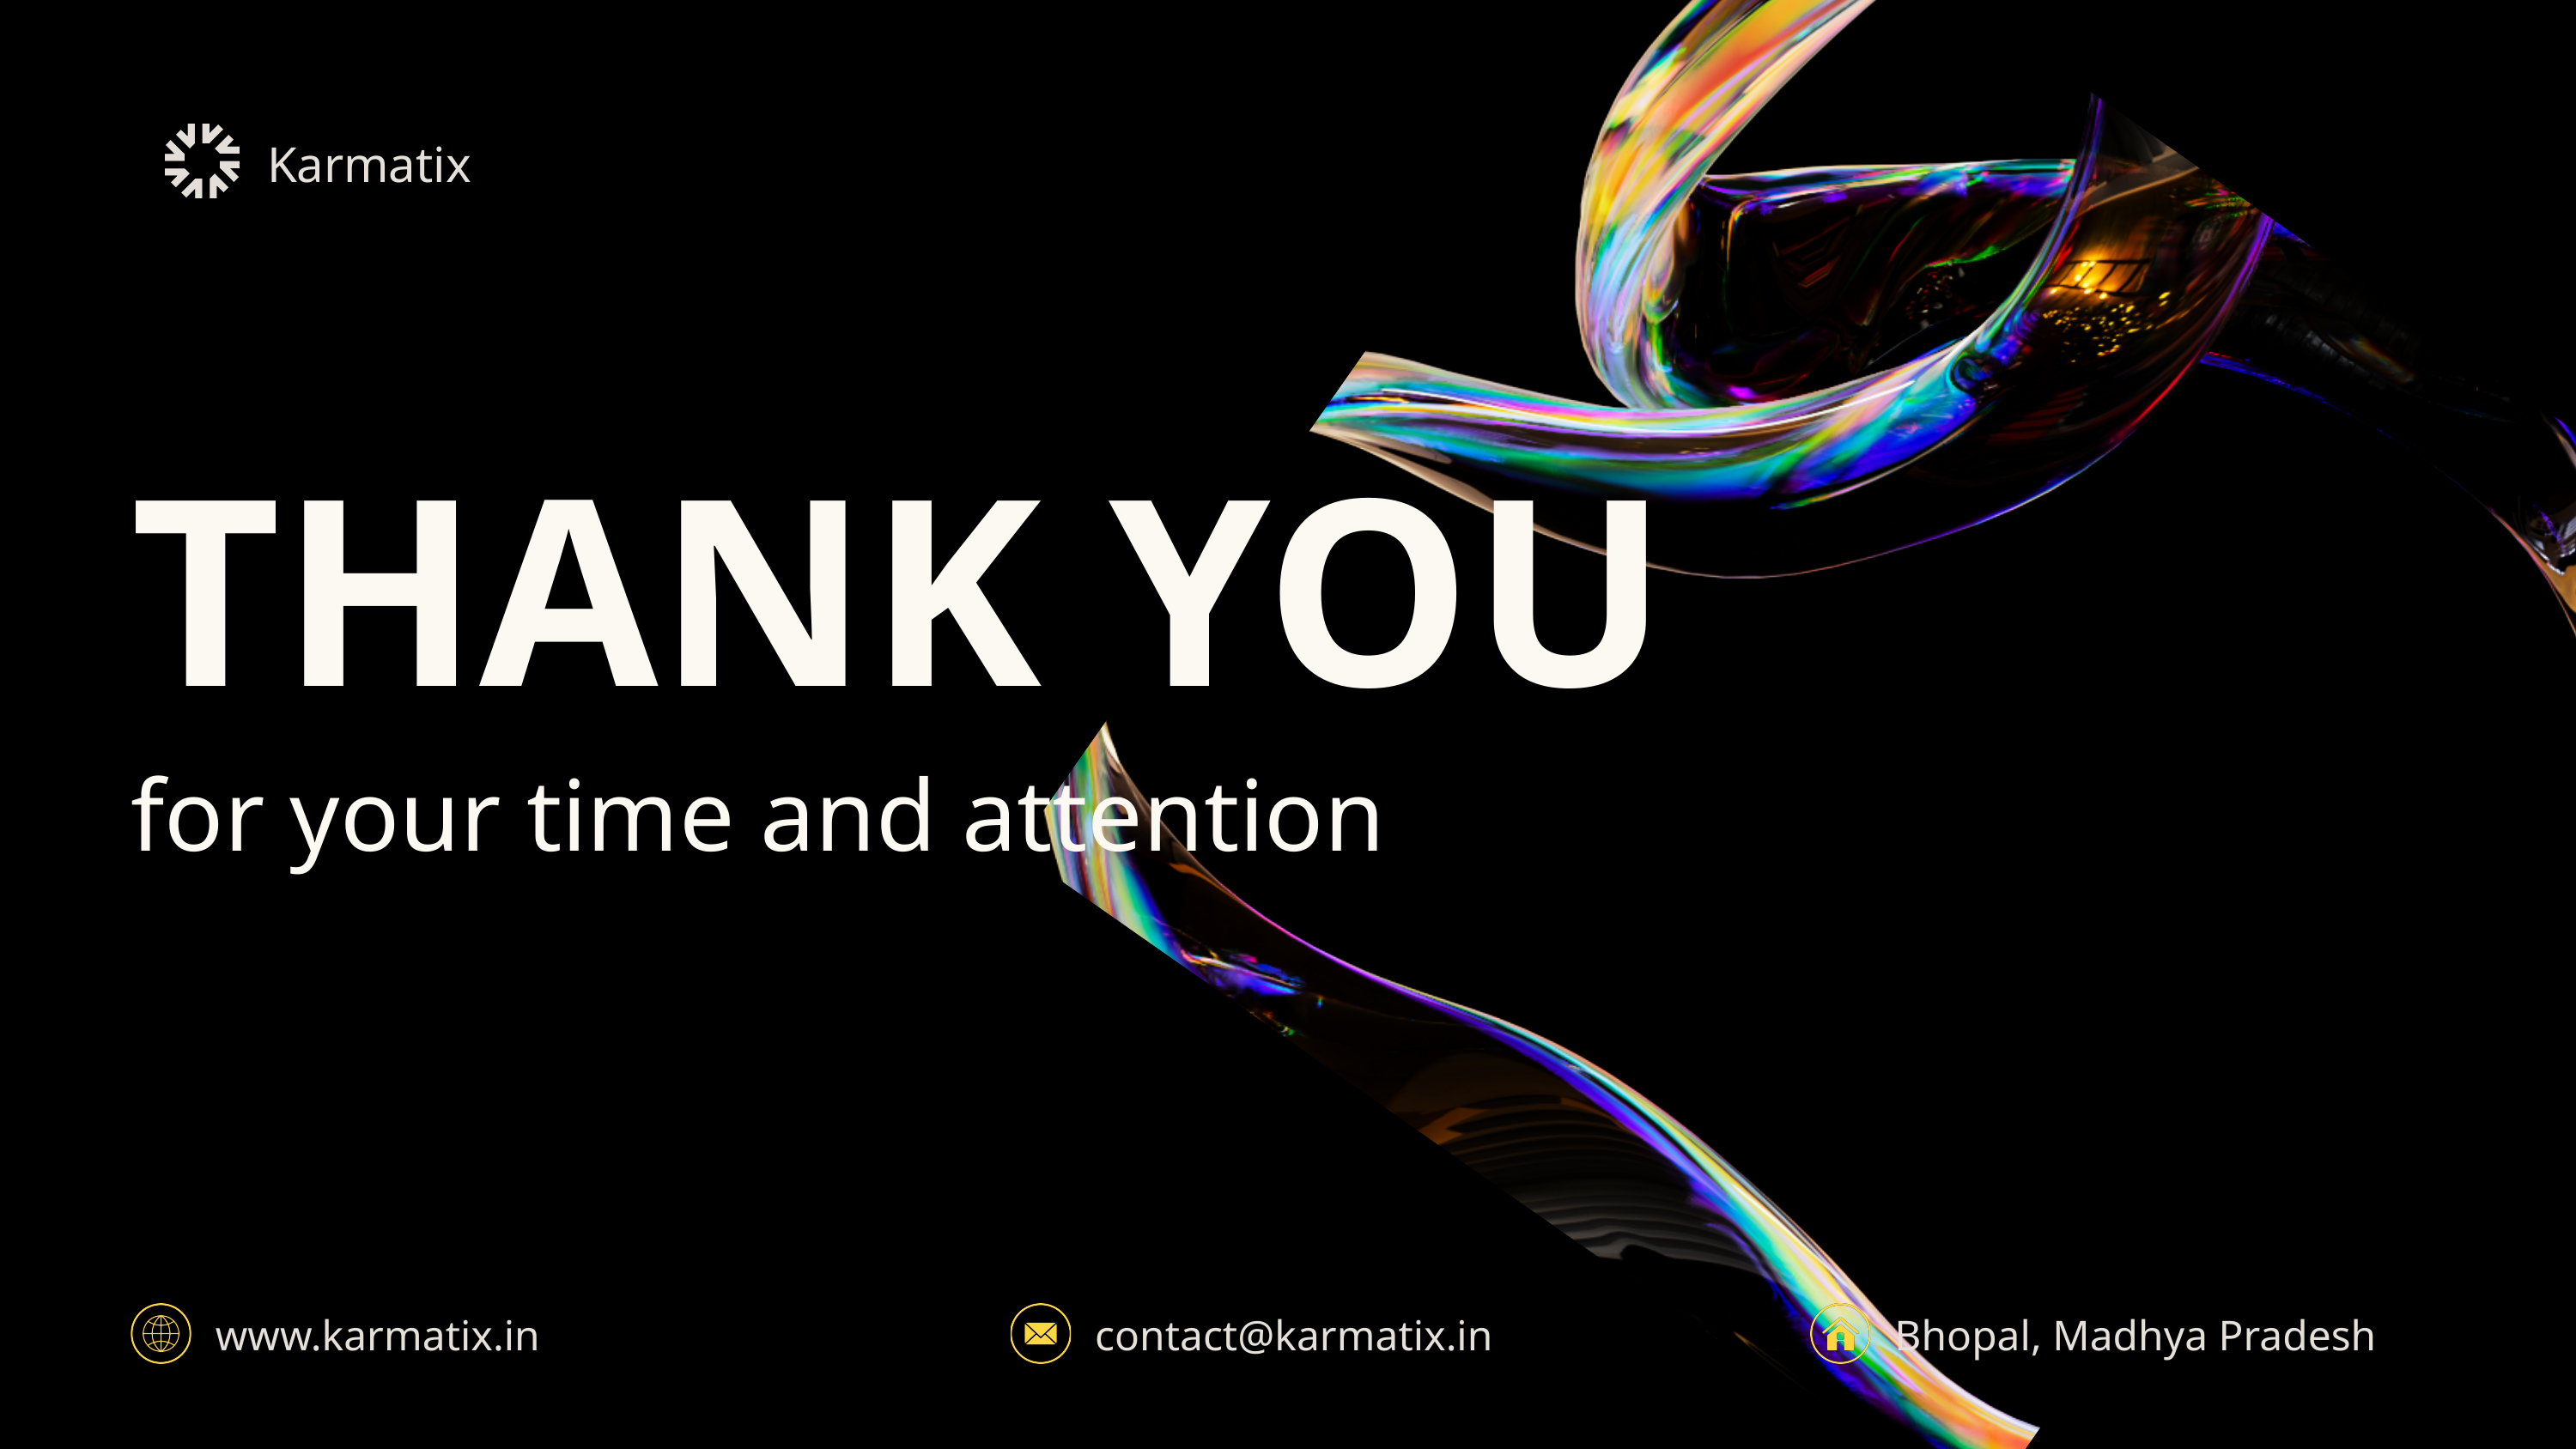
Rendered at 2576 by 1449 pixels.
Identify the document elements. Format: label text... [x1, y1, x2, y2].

text_box [1010, 1303, 1072, 1365]
text_box [165, 124, 240, 198]
text_box THANK YOU [131, 452, 1739, 738]
text_box [1810, 1303, 1871, 1365]
text_box [131, 1303, 191, 1365]
text_box [1048, 0, 2576, 1449]
text_box Bhopal, Madhya Pradesh [1894, 1301, 2503, 1360]
text_box for your time and attention [131, 762, 1739, 871]
text_box www.karmatix.in [215, 1301, 719, 1360]
text_box contact@karmatix.in [1095, 1301, 1620, 1360]
text_box Karmatix [267, 124, 907, 192]
